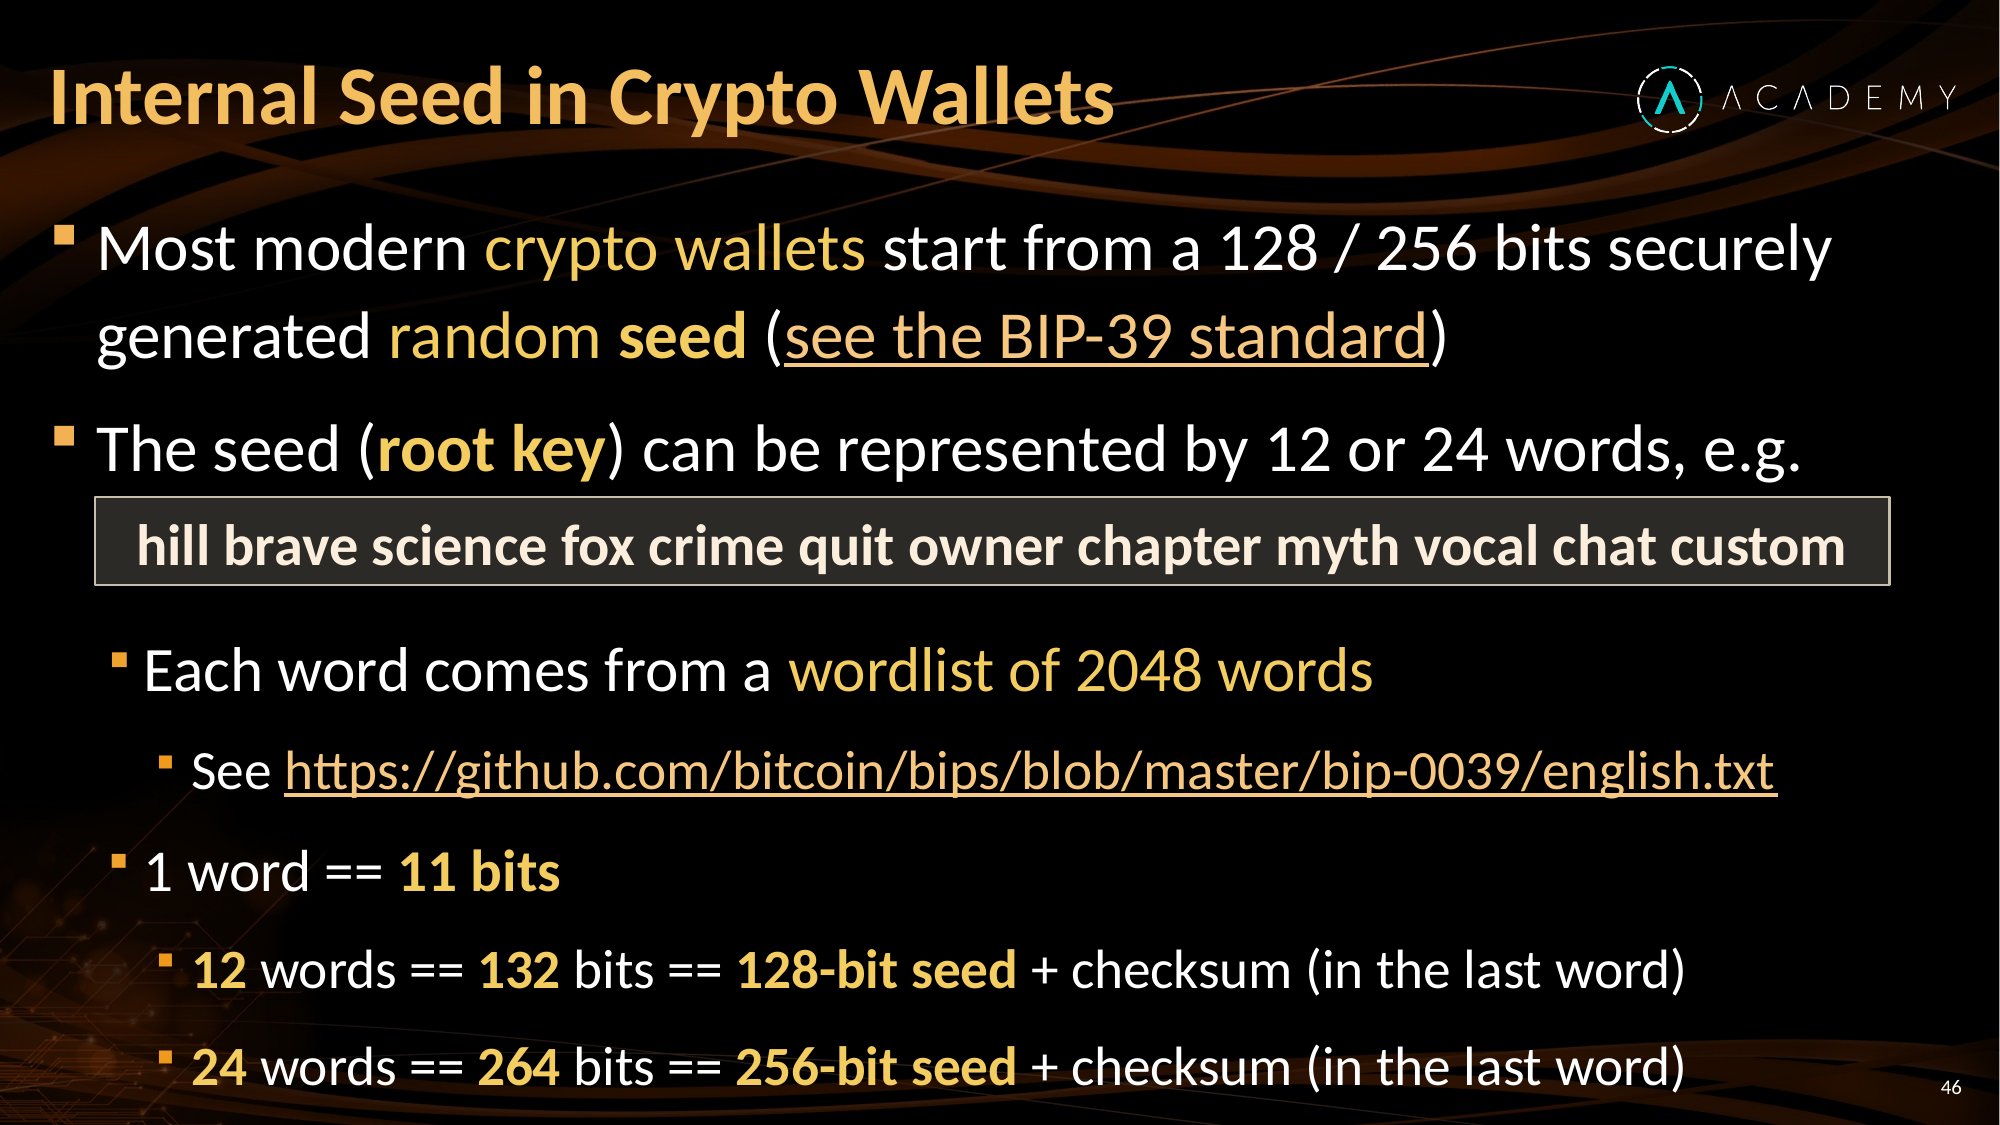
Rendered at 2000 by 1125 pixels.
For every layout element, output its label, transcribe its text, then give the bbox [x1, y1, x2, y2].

text_box hill brave science fox crime quit owner chapter myth vocal chat custom [94, 496, 1890, 585]
title Internal Seed in Crypto Wallets [30, 6, 1602, 189]
picture [0, 0, 2000, 1125]
list Most modern crypto wallets start from a 128 / 256 bits securely generated random seed (see the BIP-39 standard) The seed (root key) can be represented by 12 or 24 words, e.g. Each word comes from a wordlist of 2048 words See https://github.com/bitcoin/bips/blob/master/bip-0039/english.txt 1 word == 11 bits 12 words == 132 bits == 128-bit seed + checksum (in the last word) 24 words == 264 bits == 256-bit seed + checksum (in the last word) [31, 188, 1968, 1103]
